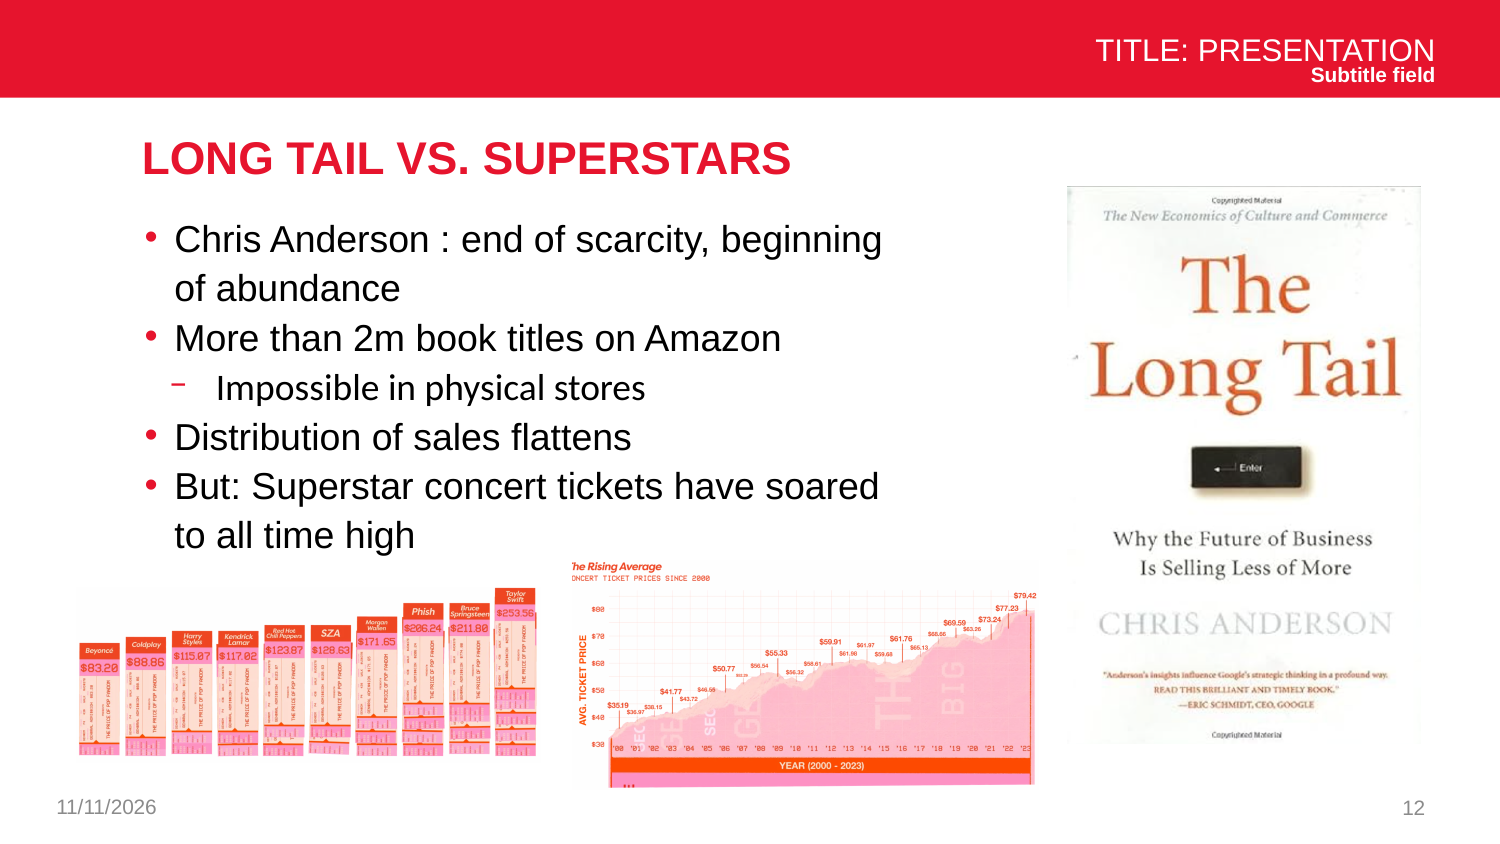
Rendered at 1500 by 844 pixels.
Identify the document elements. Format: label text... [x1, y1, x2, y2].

list Subtitle field [346, 51, 1451, 82]
title Long tail vs. Superstars [53, 113, 1435, 199]
picture [572, 560, 1039, 790]
picture [76, 586, 541, 764]
slide_number 12 [1090, 785, 1441, 830]
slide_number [41, 783, 392, 829]
picture [1066, 185, 1421, 744]
list Chris Anderson : end of scarcity, beginning of abundance More than 2m book titles on Amazon Impossible in physical stores Distribution of sales flattens But: Superstar concert tickets have soared to all time high [53, 202, 916, 754]
list Title: Presentation [346, 19, 1451, 51]
